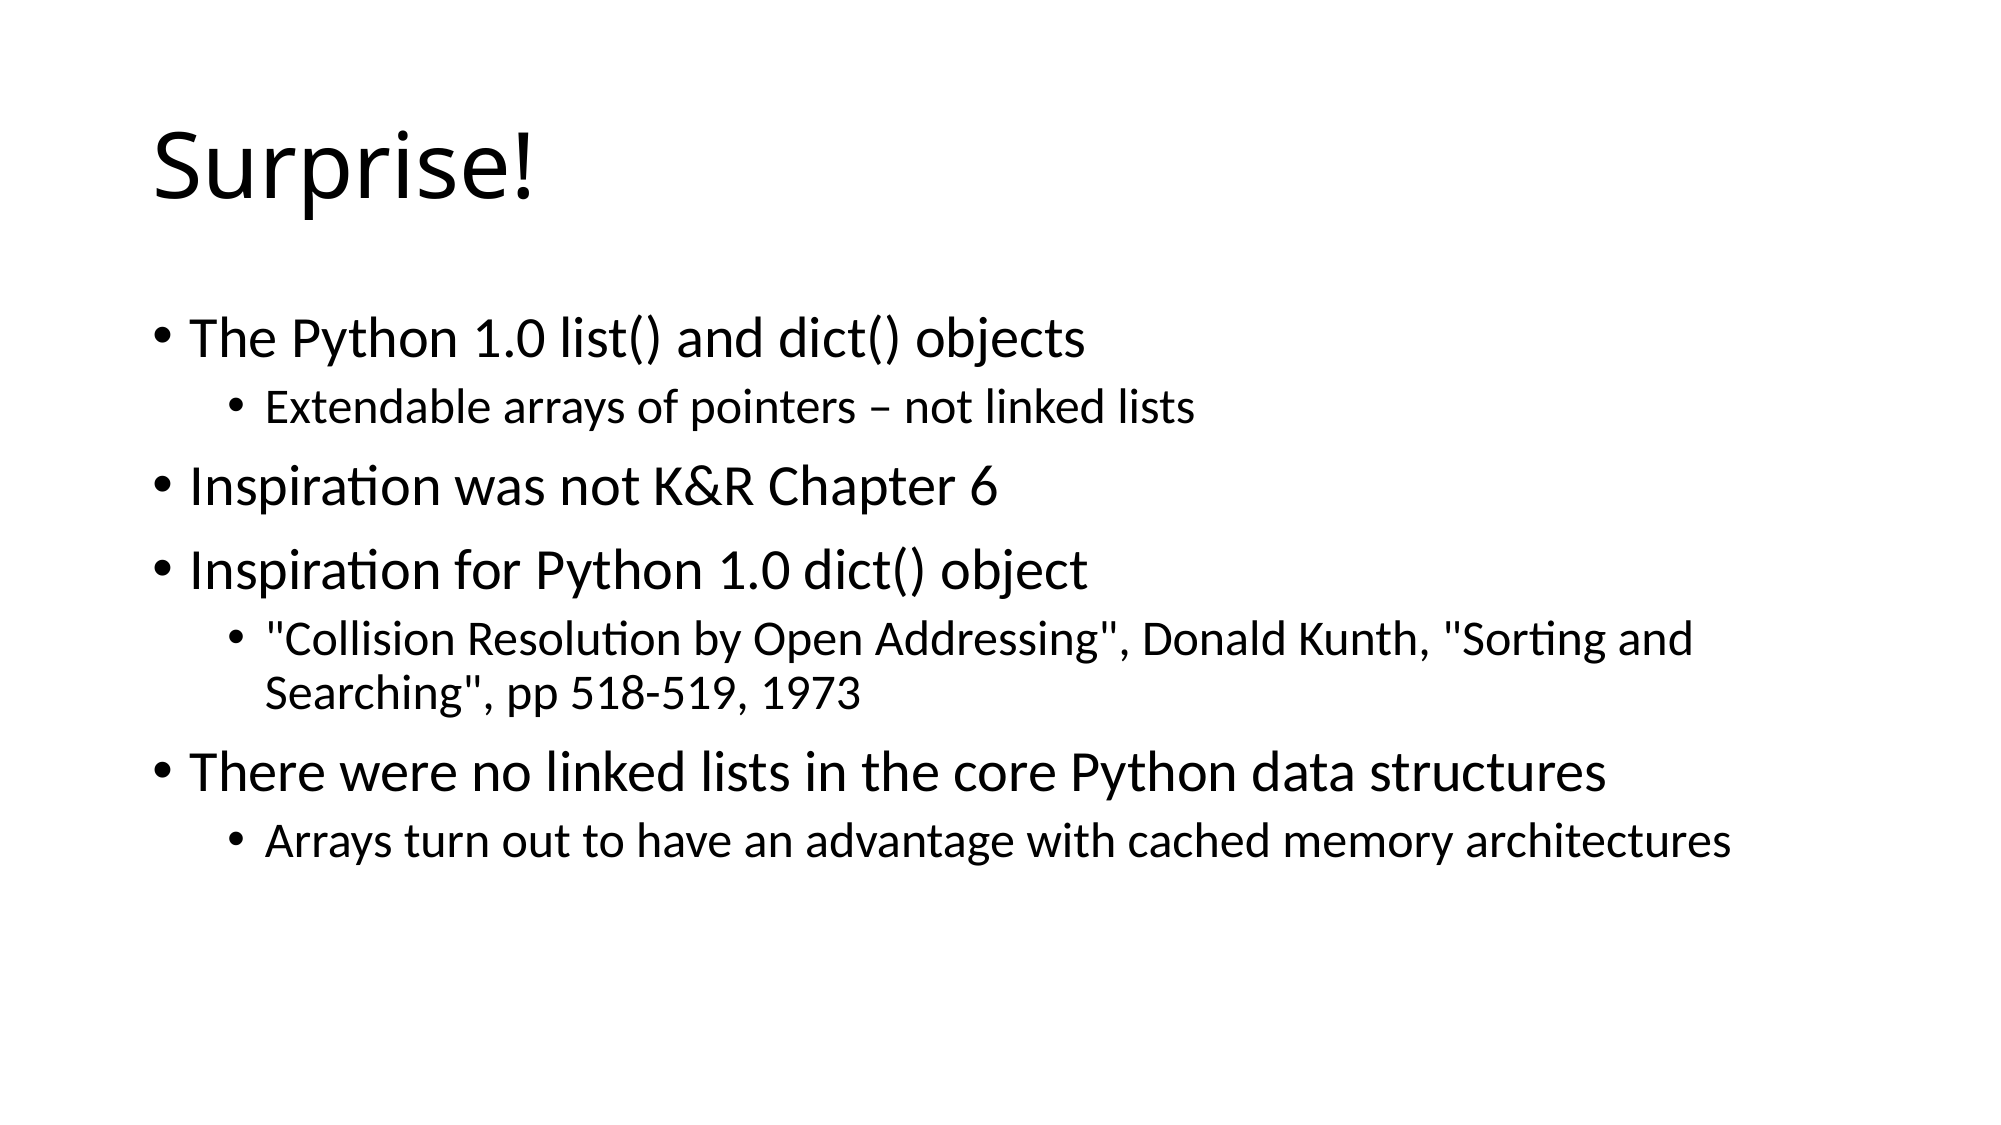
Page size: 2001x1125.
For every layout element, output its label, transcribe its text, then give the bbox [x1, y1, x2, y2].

title Surprise! [137, 59, 1863, 278]
list The Python 1.0 list() and dict() objects Extendable arrays of pointers – not linked lists Inspiration was not K&R Chapter 6 Inspiration for Python 1.0 dict() object "Collision Resolution by Open Addressing", Donald Kunth, "Sorting and Searching", pp 518-519, 1973 There were no linked lists in the core Python data structures Arrays turn out to have an advantage with cached memory architectures [137, 299, 1863, 1014]
